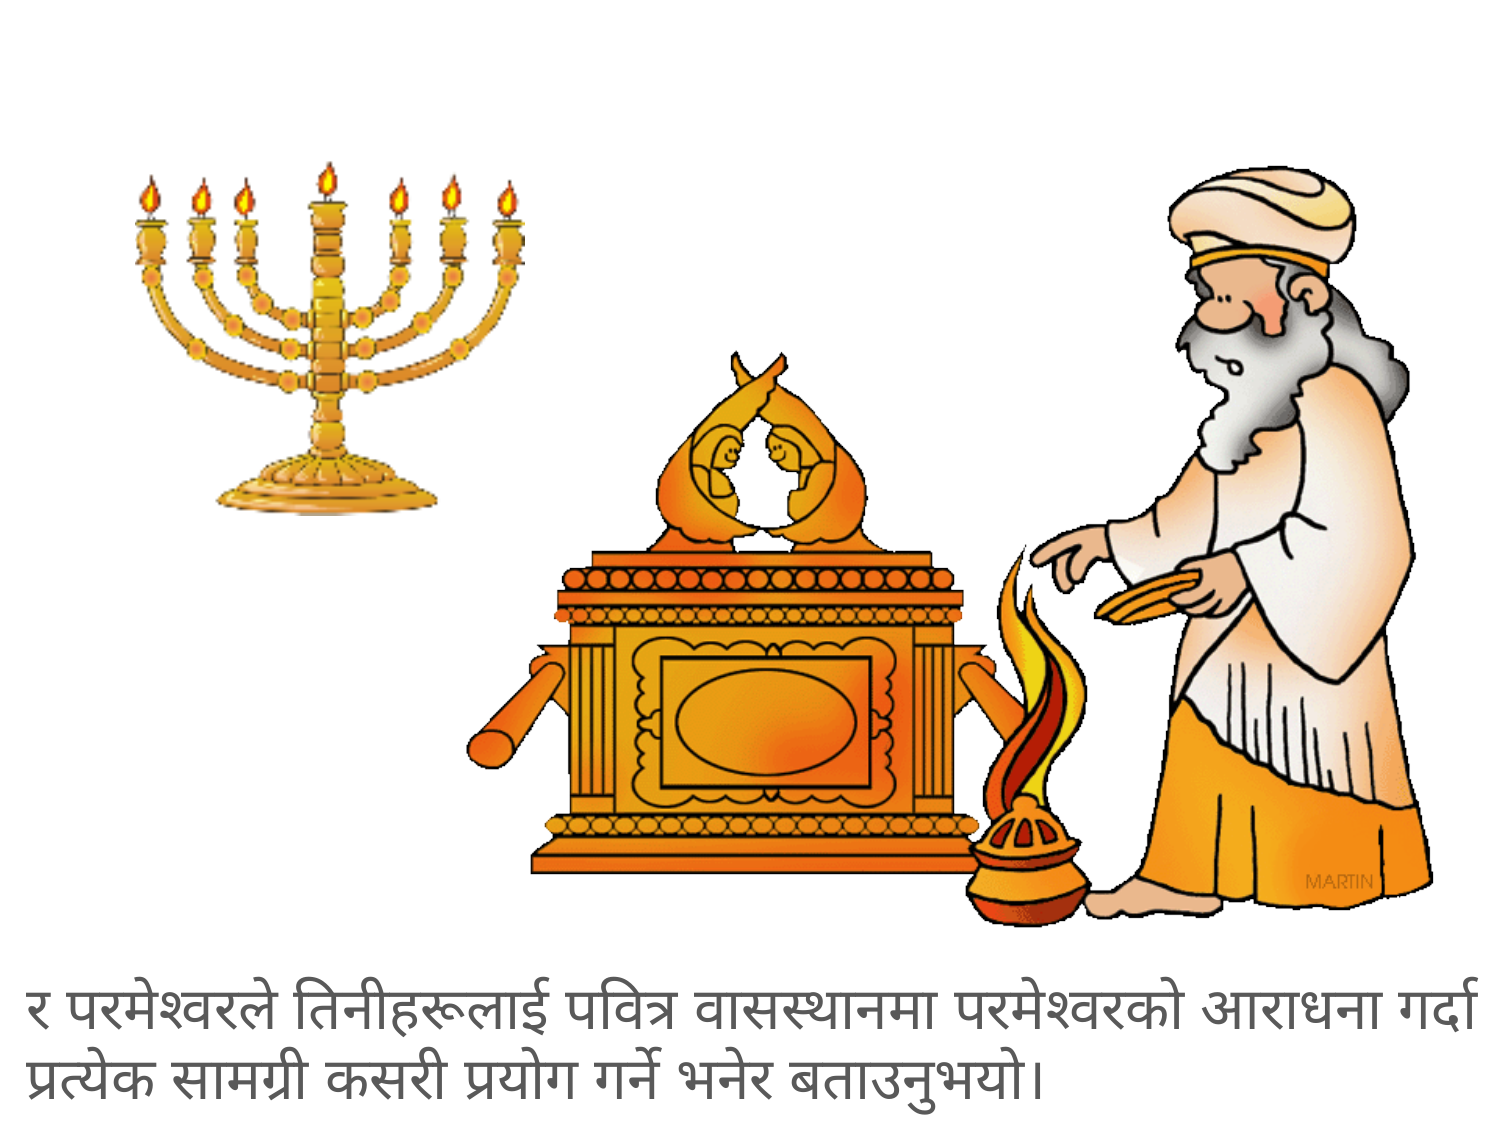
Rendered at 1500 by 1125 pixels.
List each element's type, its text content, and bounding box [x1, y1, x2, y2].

picture [135, 144, 1468, 967]
text_box र परमेश्वरले तिनीहरूलाई पवित्र वासस्थानमा परमेश्वरको आराधना गर्दा प्रत्येक सामग्री कसरी प्रयोग गर्ने भनेर बताउनुभयो। [11, 964, 1498, 1119]
